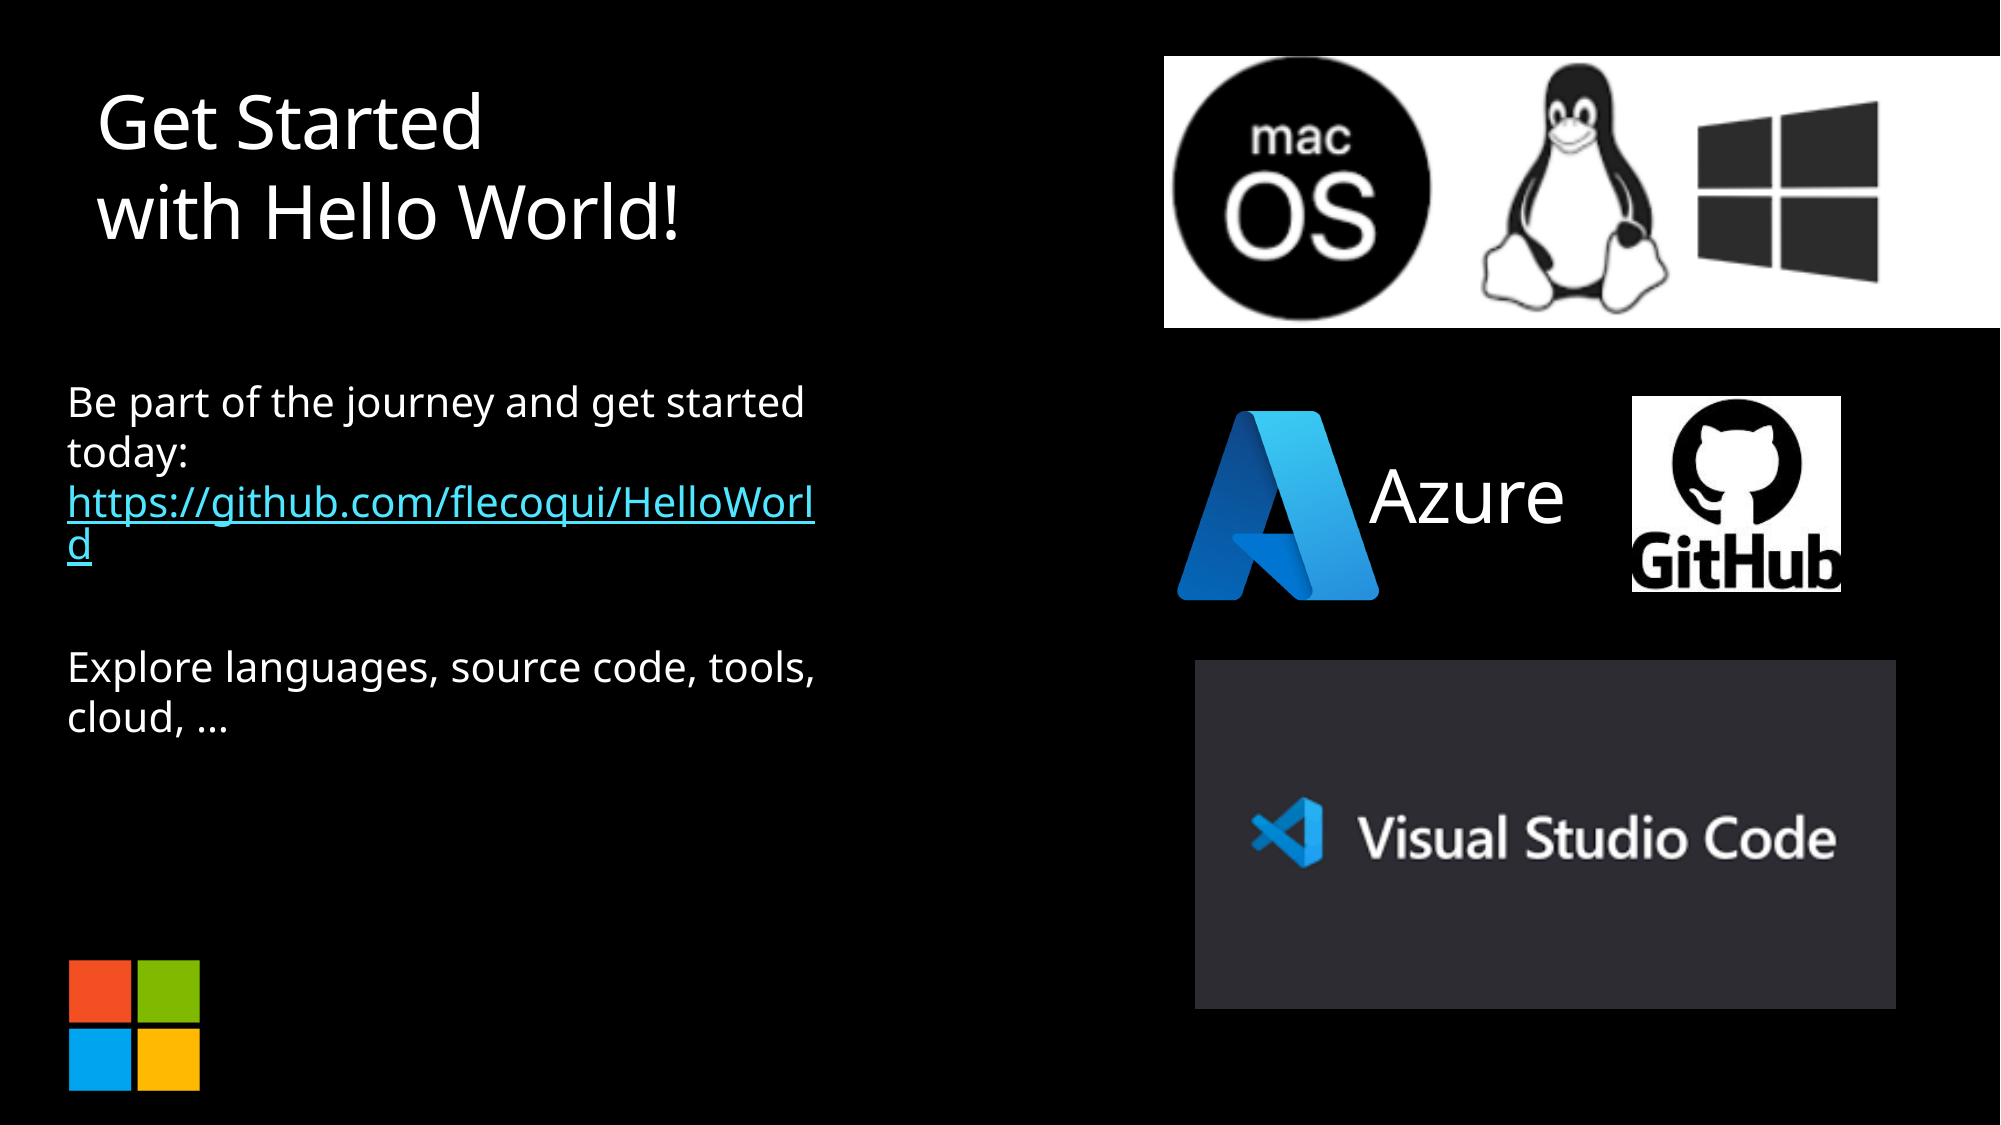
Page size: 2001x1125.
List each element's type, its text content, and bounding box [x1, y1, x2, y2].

picture [1195, 660, 1897, 1009]
picture [66, 958, 203, 1094]
picture [1164, 56, 2000, 328]
picture [1632, 395, 1841, 592]
title Get Started with Hello World! [96, 75, 832, 257]
picture [1168, 395, 1388, 615]
list Be part of the journey and get started today: https://github.com/flecoqui/HelloWorld Explore languages, source code, tools, cloud, … [66, 375, 832, 699]
text_box Azure [1388, 448, 1567, 539]
